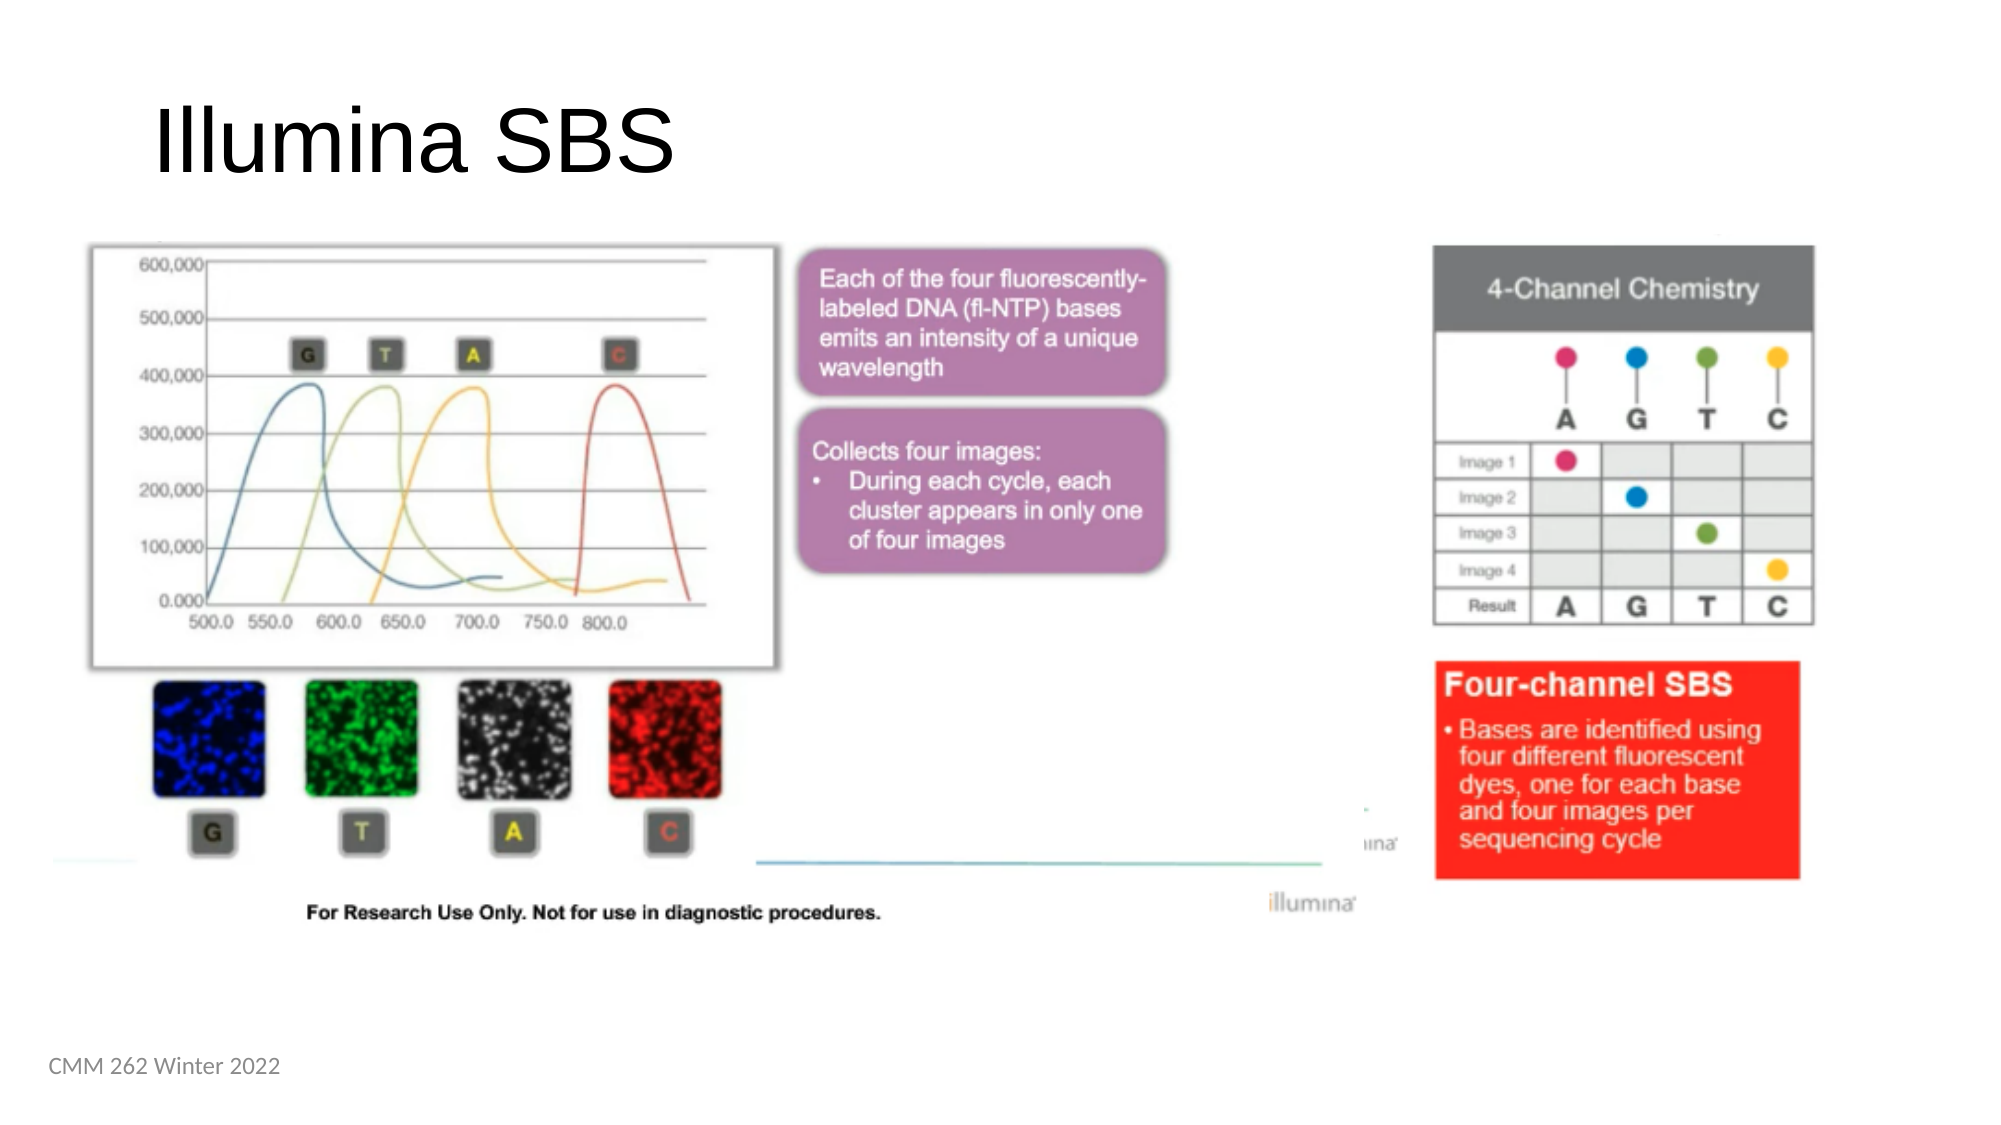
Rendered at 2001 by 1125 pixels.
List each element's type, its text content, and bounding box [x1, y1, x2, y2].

title Illumina SBS [137, 59, 1863, 227]
footer CMM 262 Winter 2022 [33, 1035, 709, 1096]
picture [53, 234, 1825, 940]
